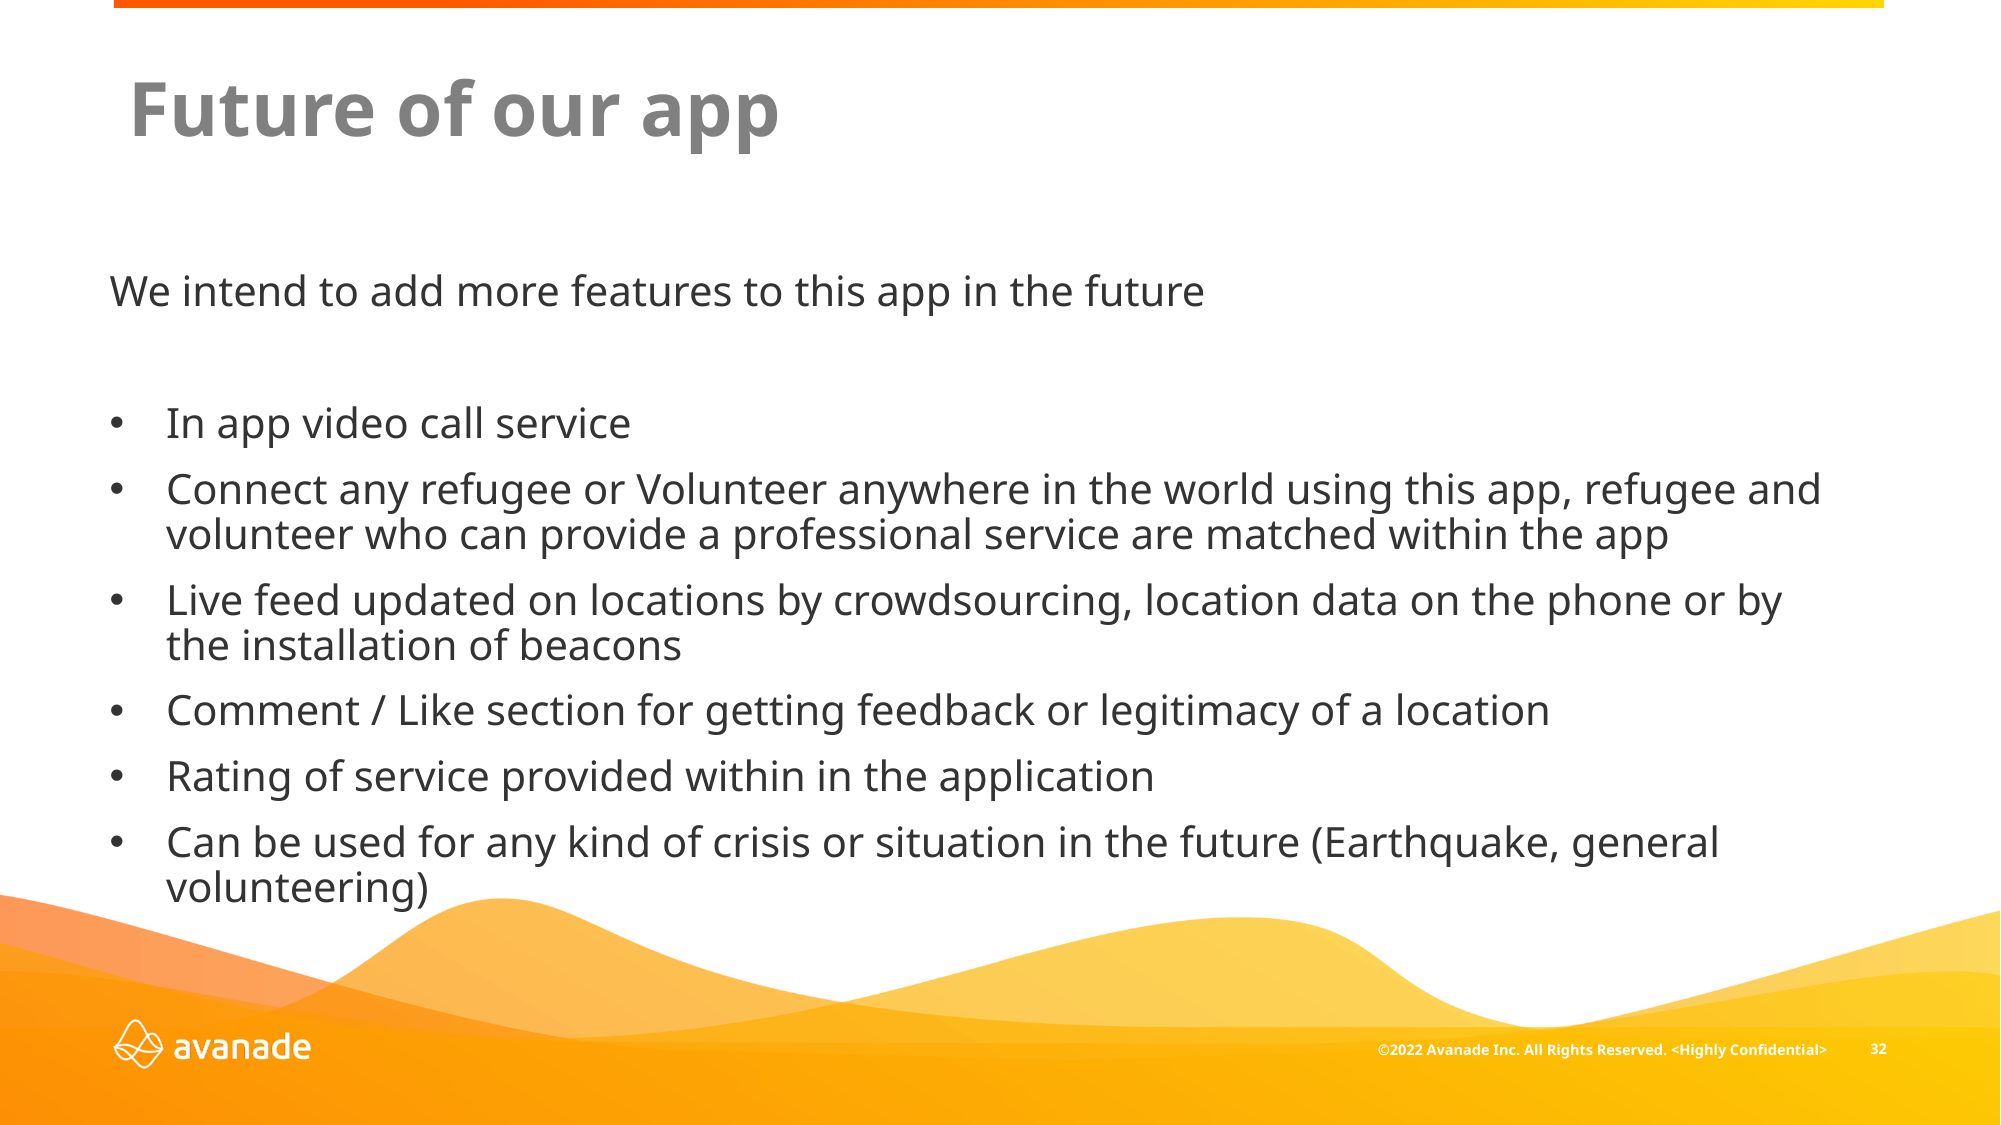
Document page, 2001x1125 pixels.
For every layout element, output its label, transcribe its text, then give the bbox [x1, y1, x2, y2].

picture [0, 145, 2000, 1125]
title Future of our app [113, 64, 1883, 228]
list We intend to add more features to this app in the future In app video call service Connect any refugee or Volunteer anywhere in the world using this app, refugee and volunteer who can provide a professional service are matched within the app Live feed updated on locations by crowdsourcing, location data on the phone or by the installation of beacons Comment / Like section for getting feedback or legitimacy of a location Rating of service provided within in the application Can be used for any kind of crisis or situation in the future (Earthquake, general volunteering) [94, 192, 1864, 903]
